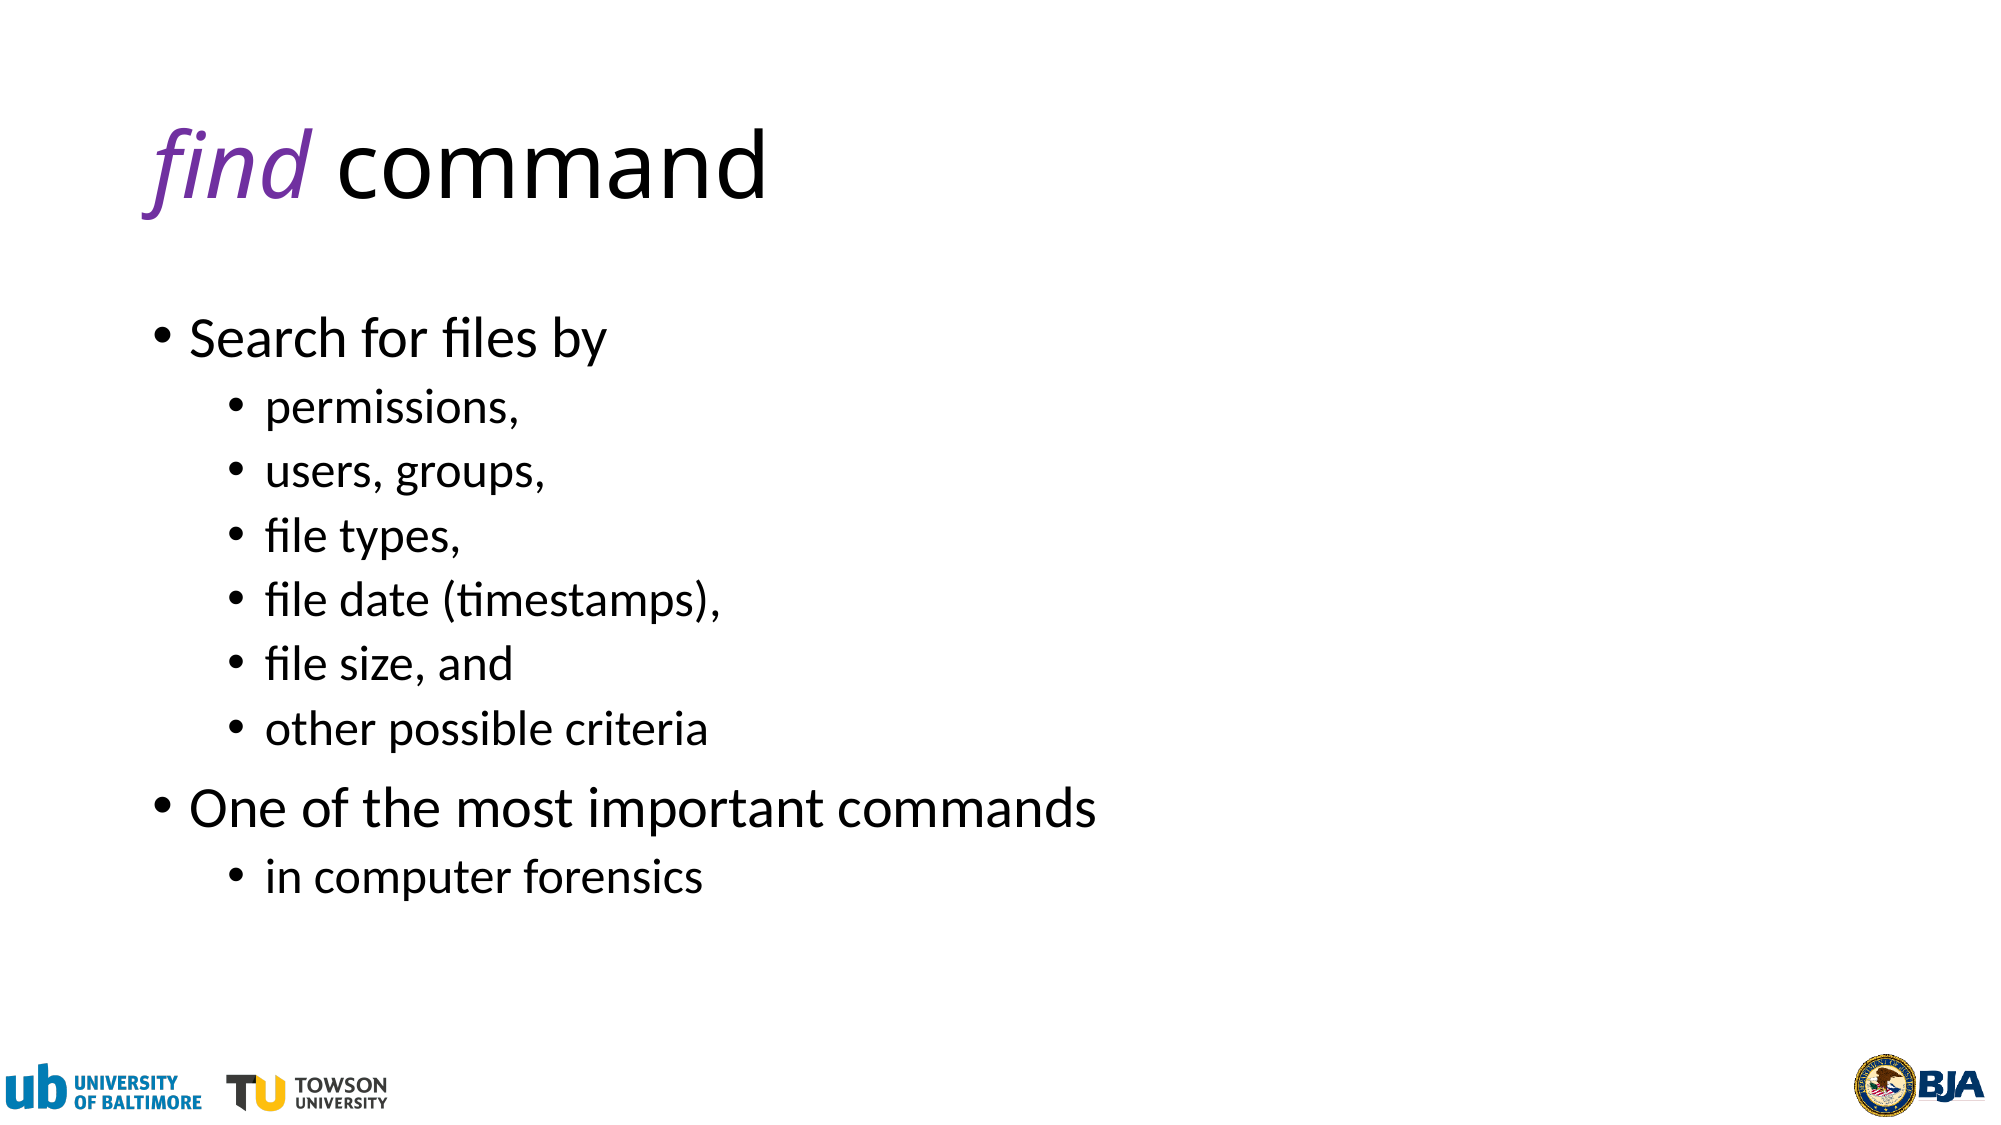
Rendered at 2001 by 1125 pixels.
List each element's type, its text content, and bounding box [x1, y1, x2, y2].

list Search for files by permissions, users, groups, file types, file date (timestamps), file size, and other possible criteria One of the most important commands in computer forensics [137, 299, 1863, 1014]
title find command [137, 59, 1863, 278]
picture [1854, 1054, 1986, 1117]
picture [0, 1031, 407, 1125]
